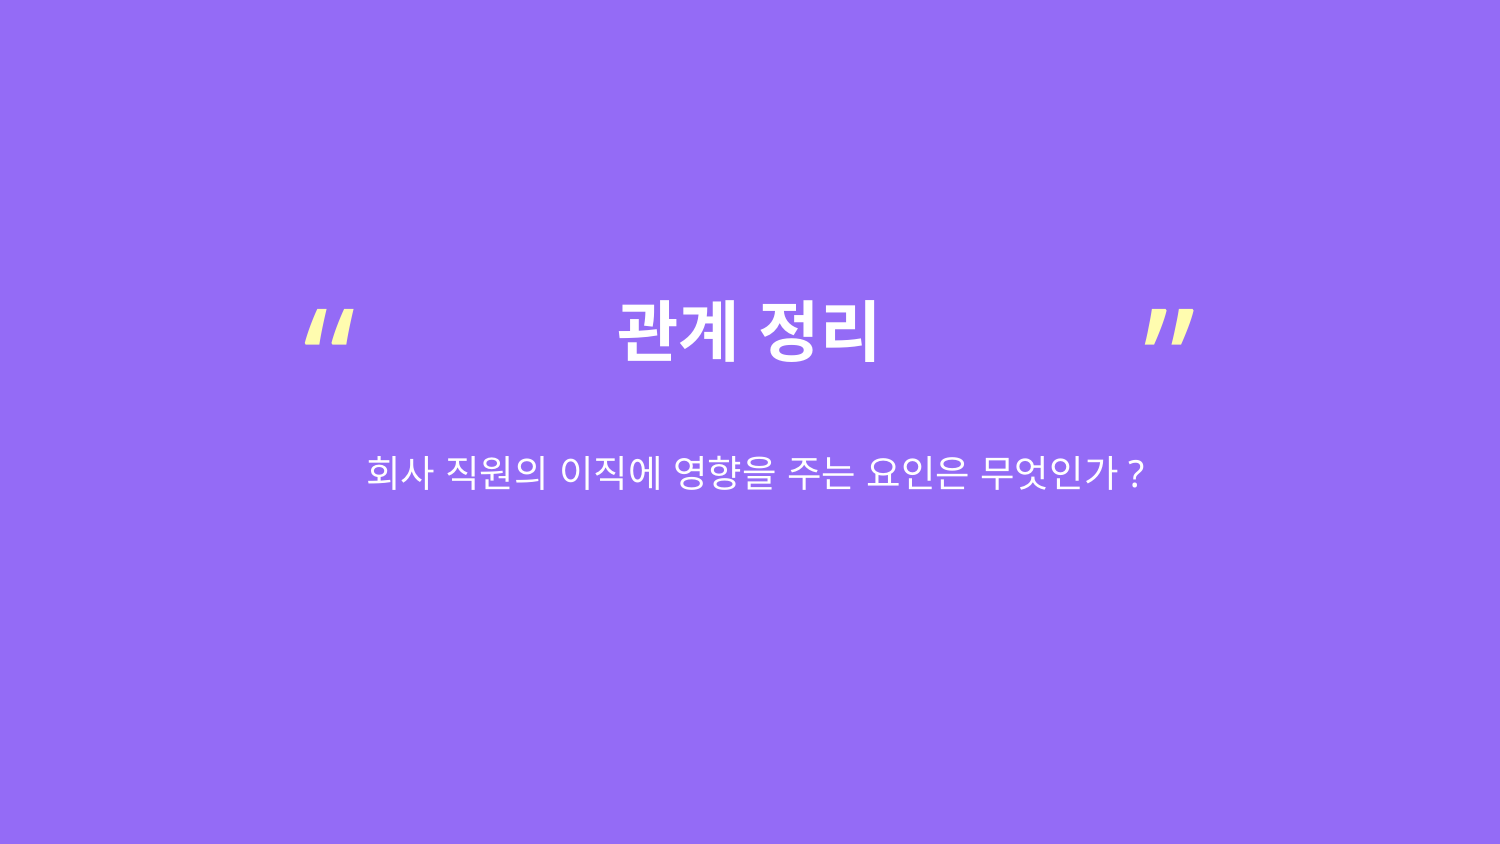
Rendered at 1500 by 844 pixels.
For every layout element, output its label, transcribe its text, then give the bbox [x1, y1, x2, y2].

text_box 관계 정리 [449, 275, 1051, 386]
text_box 회사 직원의 이직에 영향을 주는 요인은 무엇인가? [290, 435, 1220, 511]
text_box “ [288, 252, 372, 353]
text_box ” [1128, 252, 1212, 353]
